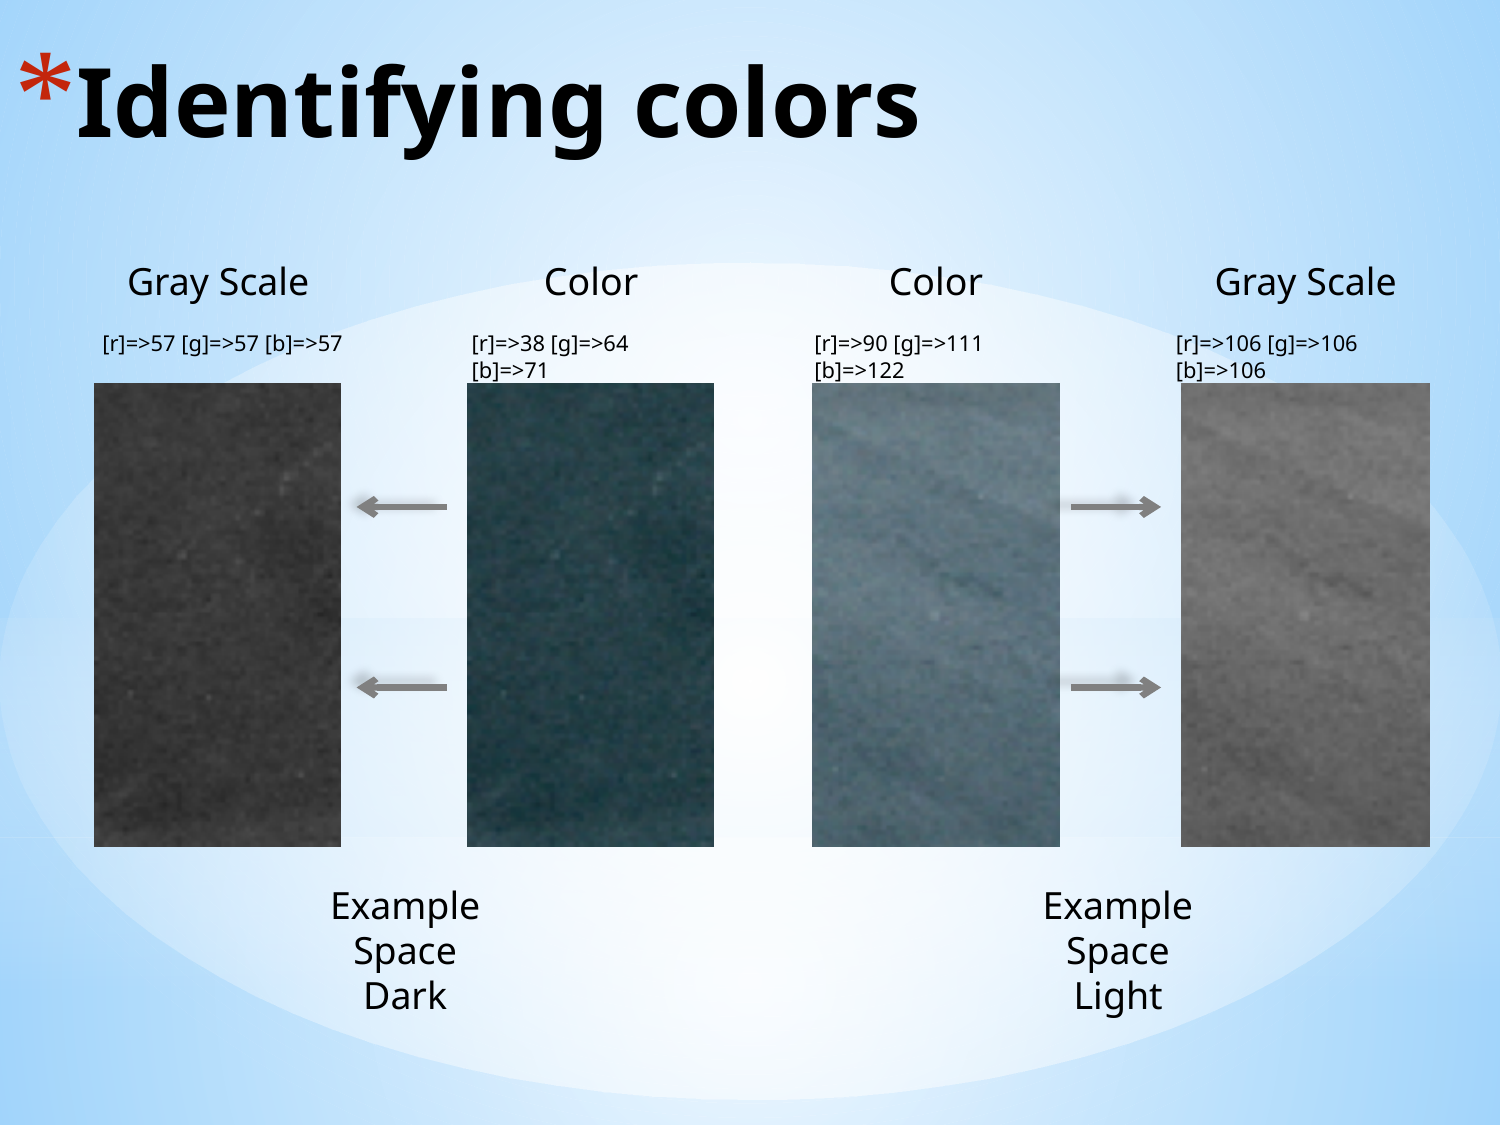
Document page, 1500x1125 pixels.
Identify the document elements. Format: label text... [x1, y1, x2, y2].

text_box Example Space Light [973, 874, 1263, 1025]
picture [811, 383, 1061, 847]
text_box [r]=>90 [g]=>111 [b]=>122 [799, 322, 1088, 390]
text_box Color [812, 251, 1060, 311]
text_box [r]=>57 [g]=>57 [b]=>57 [87, 322, 368, 364]
picture [94, 383, 341, 847]
text_box [r]=>38 [g]=>64 [b]=>71 [456, 322, 724, 390]
text_box Color [467, 251, 716, 311]
picture [467, 383, 714, 847]
title Identifying colors [0, 34, 1069, 222]
text_box [r]=>106 [g]=>106 [b]=>106 [1161, 322, 1459, 390]
text_box Example Space Dark [260, 874, 550, 1025]
text_box Gray Scale [1181, 251, 1430, 311]
text_box Gray Scale [94, 251, 343, 311]
picture [1181, 383, 1430, 847]
